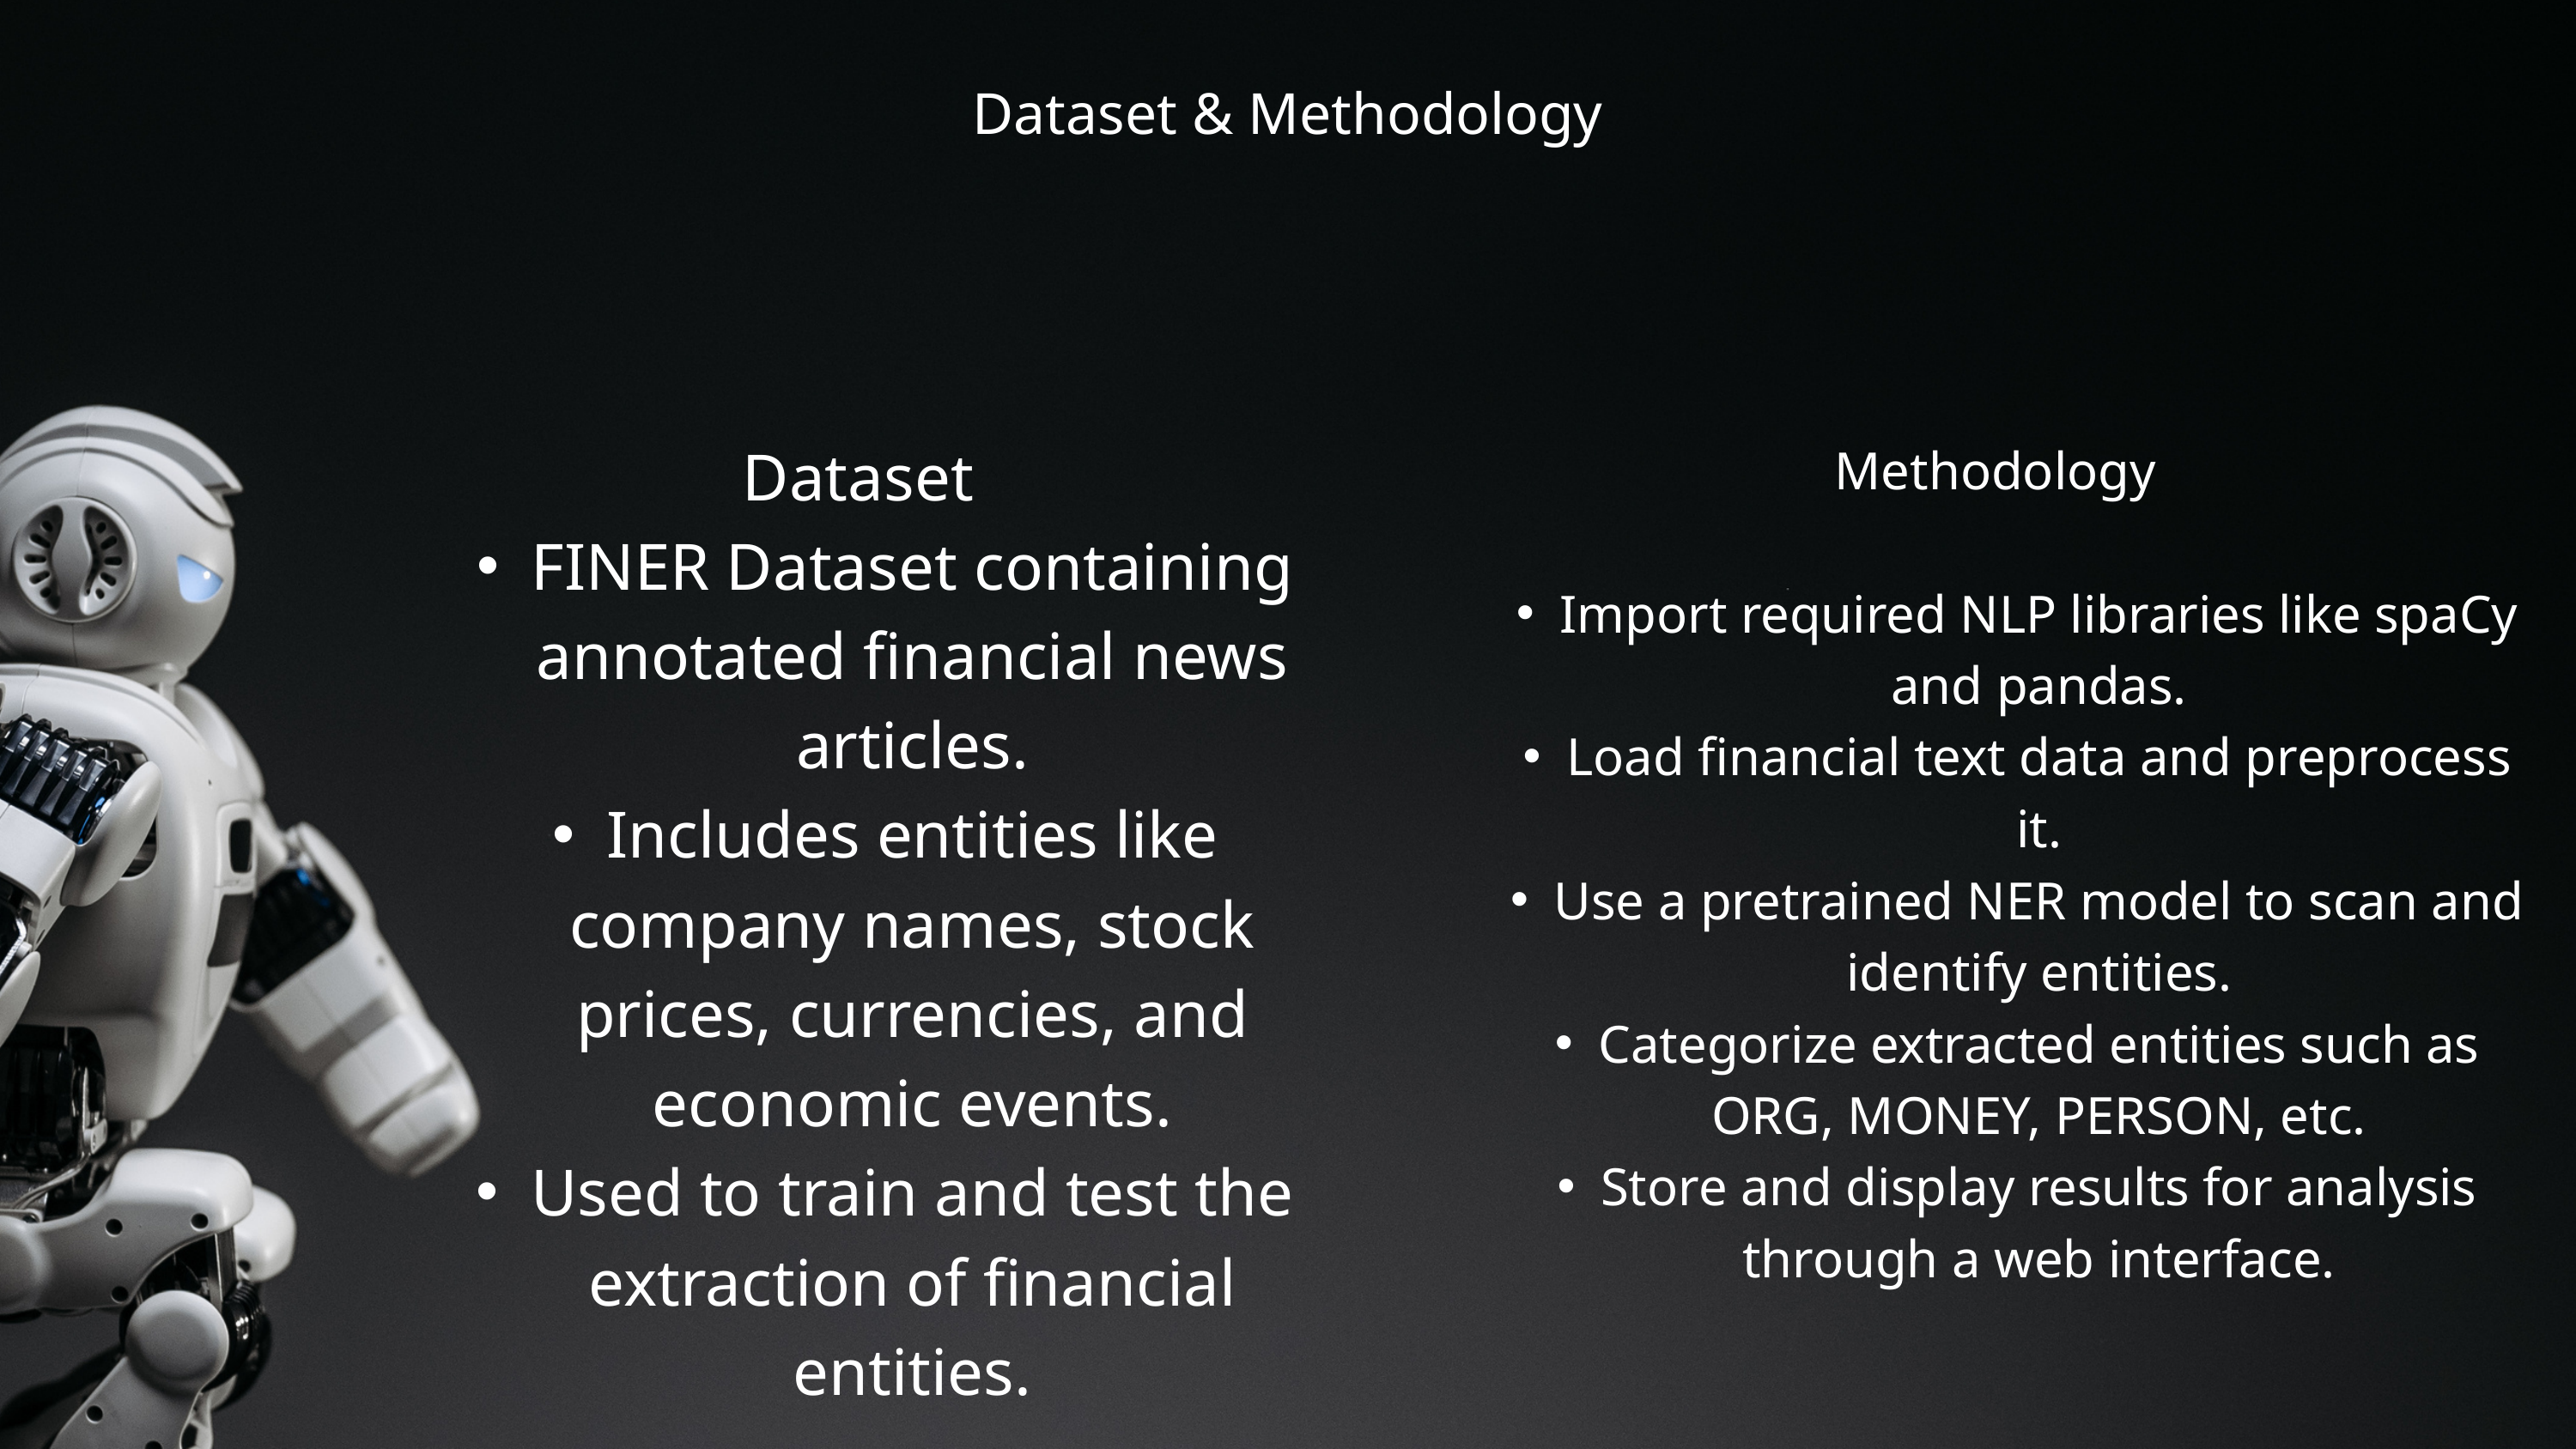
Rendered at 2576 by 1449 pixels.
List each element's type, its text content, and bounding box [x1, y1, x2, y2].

text_box Methodology Import required NLP libraries like spaCy and pandas. Load financial text data and preprocess it. Use a pretrained NER model to scan and identify entities. Categorize extracted entities such as ORG, MONEY, PERSON, etc. Store and display results for analysis through a web interface. [1466, 427, 2526, 1360]
text_box Dataset FINER Dataset containing annotated financial news articles. Includes entities like company names, stock prices, currencies, and economic events. Used to train and test the extraction of financial entities. [371, 423, 1346, 1449]
text_box [0, 0, 2576, 1449]
text_box Dataset & Methodology [762, 66, 1814, 146]
